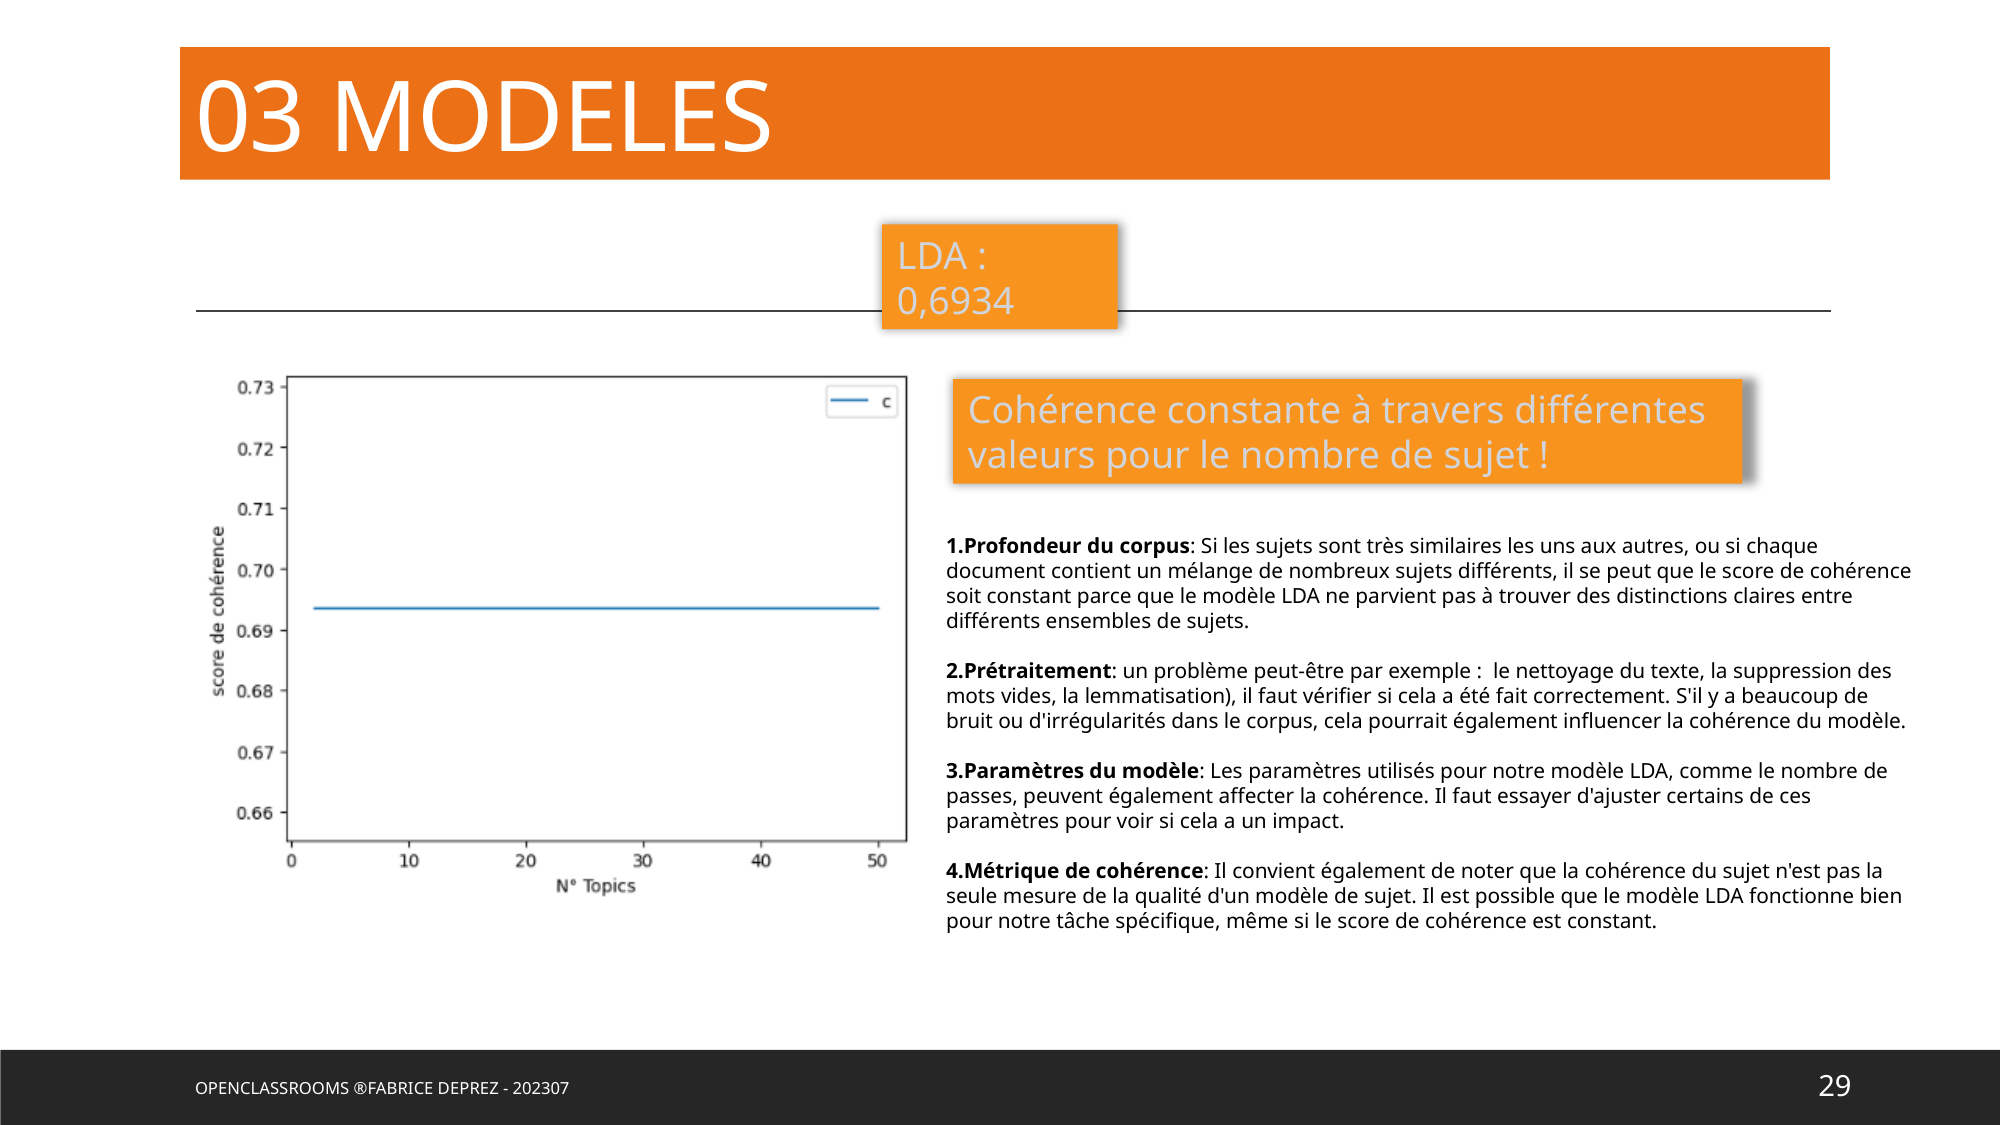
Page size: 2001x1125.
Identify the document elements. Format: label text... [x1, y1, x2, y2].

text_box LDA : 0,6934 [882, 224, 1118, 330]
text_box Cohérence constante à travers différentes valeurs pour le nombre de sujet ! [953, 379, 1743, 484]
title 03 MODELES [180, 47, 1830, 180]
slide_number 29 [1803, 1057, 1932, 1118]
footer openclassrooms ®Fabrice Deprez - 202307 [180, 1057, 1299, 1118]
text_box Profondeur du corpus: Si les sujets sont très similaires les uns aux autres, ou si chaque document contient un mélange de nombreux sujets différents, il se peut que le score de cohérence soit constant parce que le modèle LDA ne parvient pas à trouver des distinctions claires entre différents ensembles de sujets. Prétraitement: un problème peut-être par exemple : le nettoyage du texte, la suppression des mots vides, la lemmatisation), il faut vérifier si cela a été fait correctement. S'il y a beaucoup de bruit ou d'irrégularités dans le corpus, cela pourrait également influencer la cohérence du modèle. Paramètres du modèle: Les paramètres utilisés pour notre modèle LDA, comme le nombre de passes, peuvent également affecter la cohérence. Il faut essayer d'ajuster certains de ces paramètres pour voir si cela a un impact. Métrique de cohérence: Il convient également de noter que la cohérence du sujet n'est pas la seule mesure de la qualité d'un modèle de sujet. Il est possible que le modèle LDA fonctionne bien pour notre tâche spécifique, même si le score de cohérence est constant. [931, 525, 1932, 940]
picture [198, 359, 932, 909]
text_box [975, 940, 1529, 1092]
